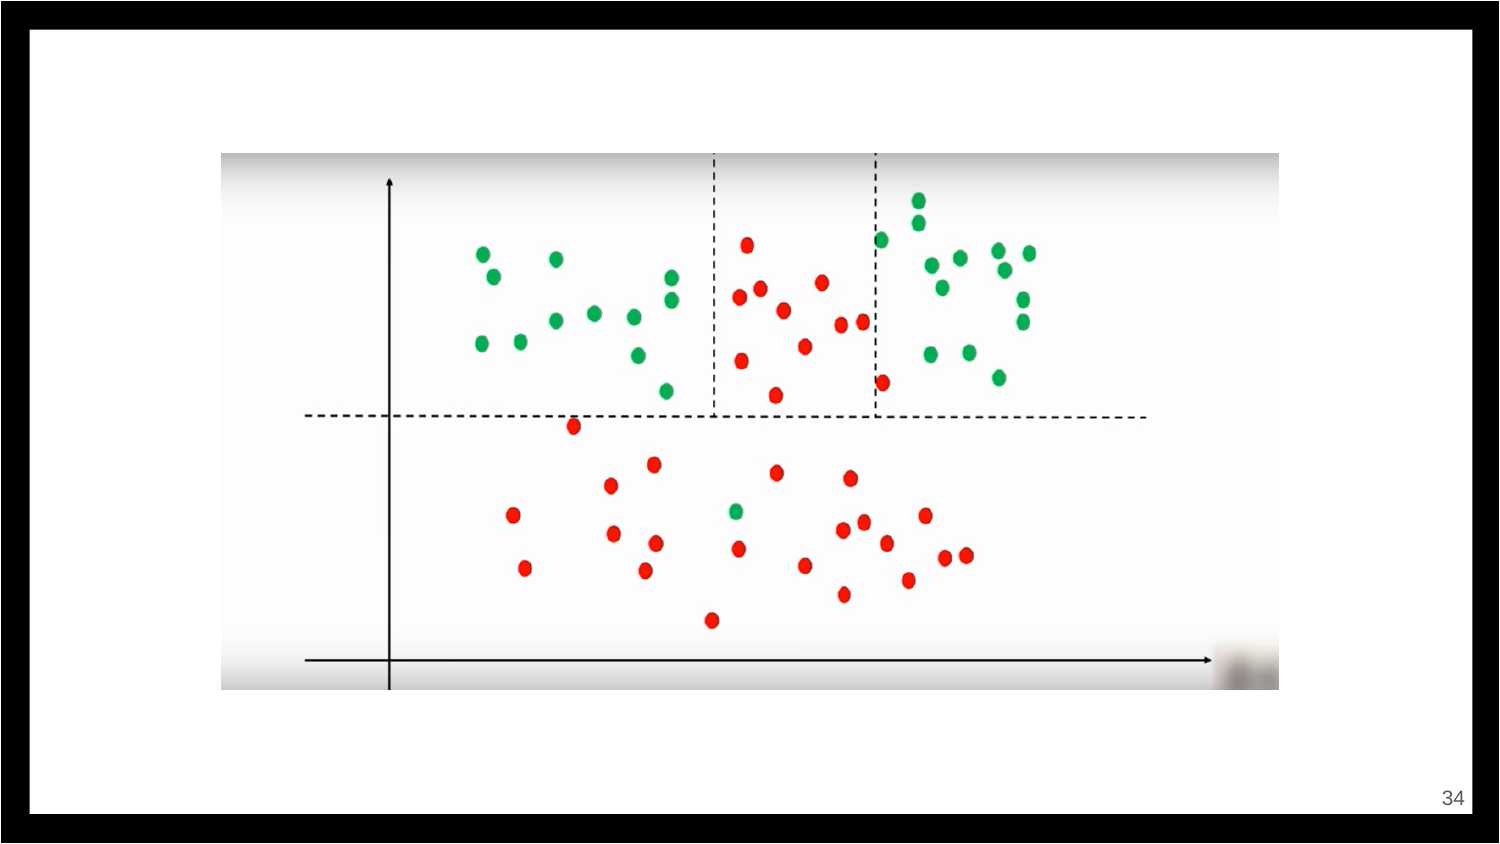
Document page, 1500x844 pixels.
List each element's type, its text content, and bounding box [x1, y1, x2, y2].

slide_number ‹#› [1389, 764, 1480, 830]
picture [221, 153, 1279, 691]
